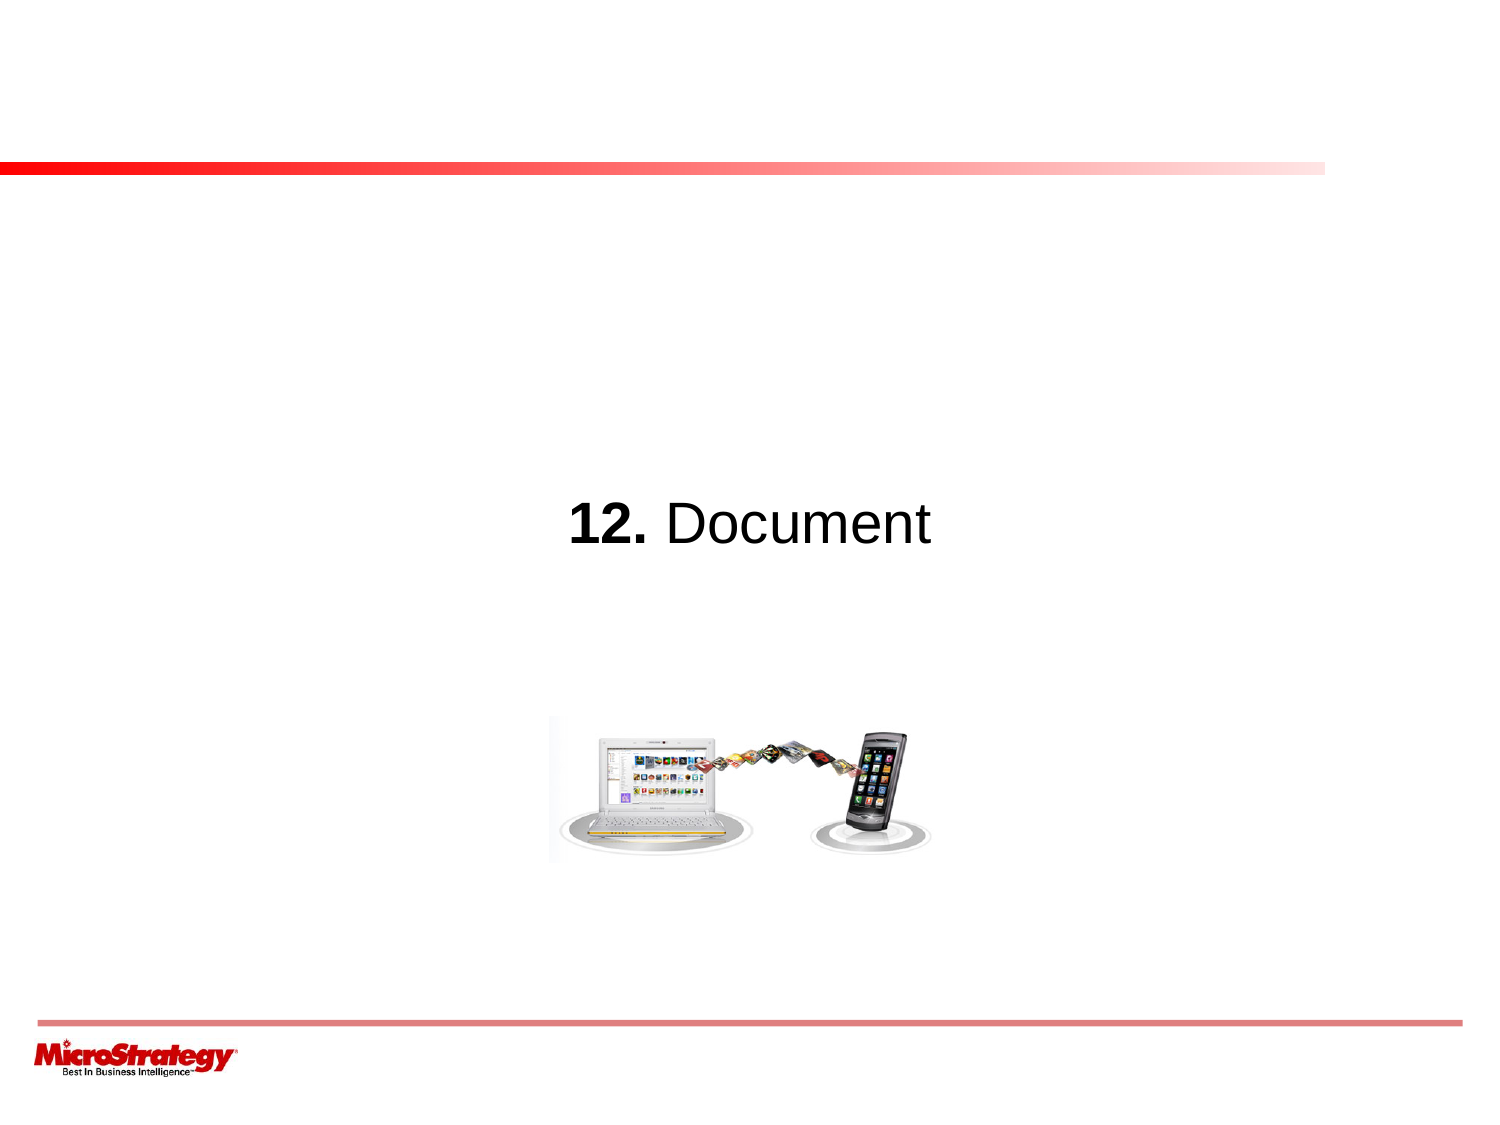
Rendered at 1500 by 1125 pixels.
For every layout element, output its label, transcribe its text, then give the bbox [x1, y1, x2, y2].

title 12. Document [112, 374, 1388, 563]
picture [548, 715, 946, 864]
picture [34, 1038, 238, 1077]
